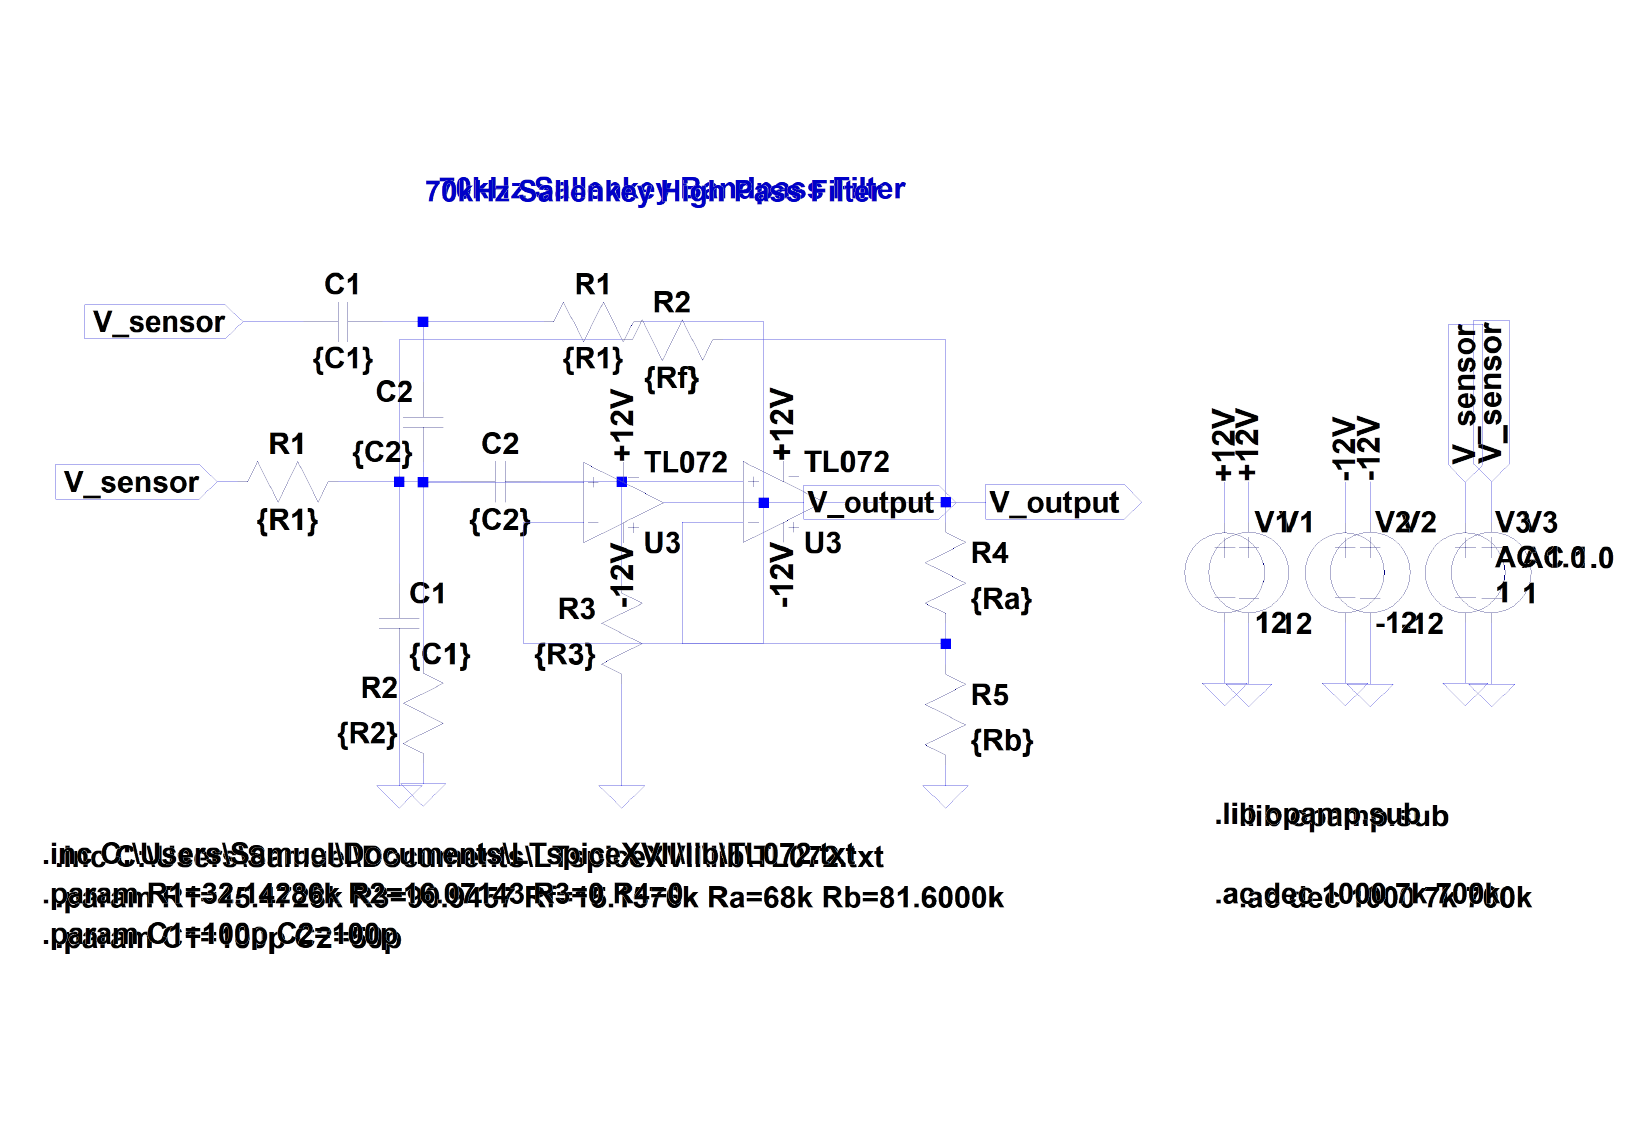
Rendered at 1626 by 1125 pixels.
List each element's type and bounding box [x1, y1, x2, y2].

picture [0, 154, 1625, 971]
